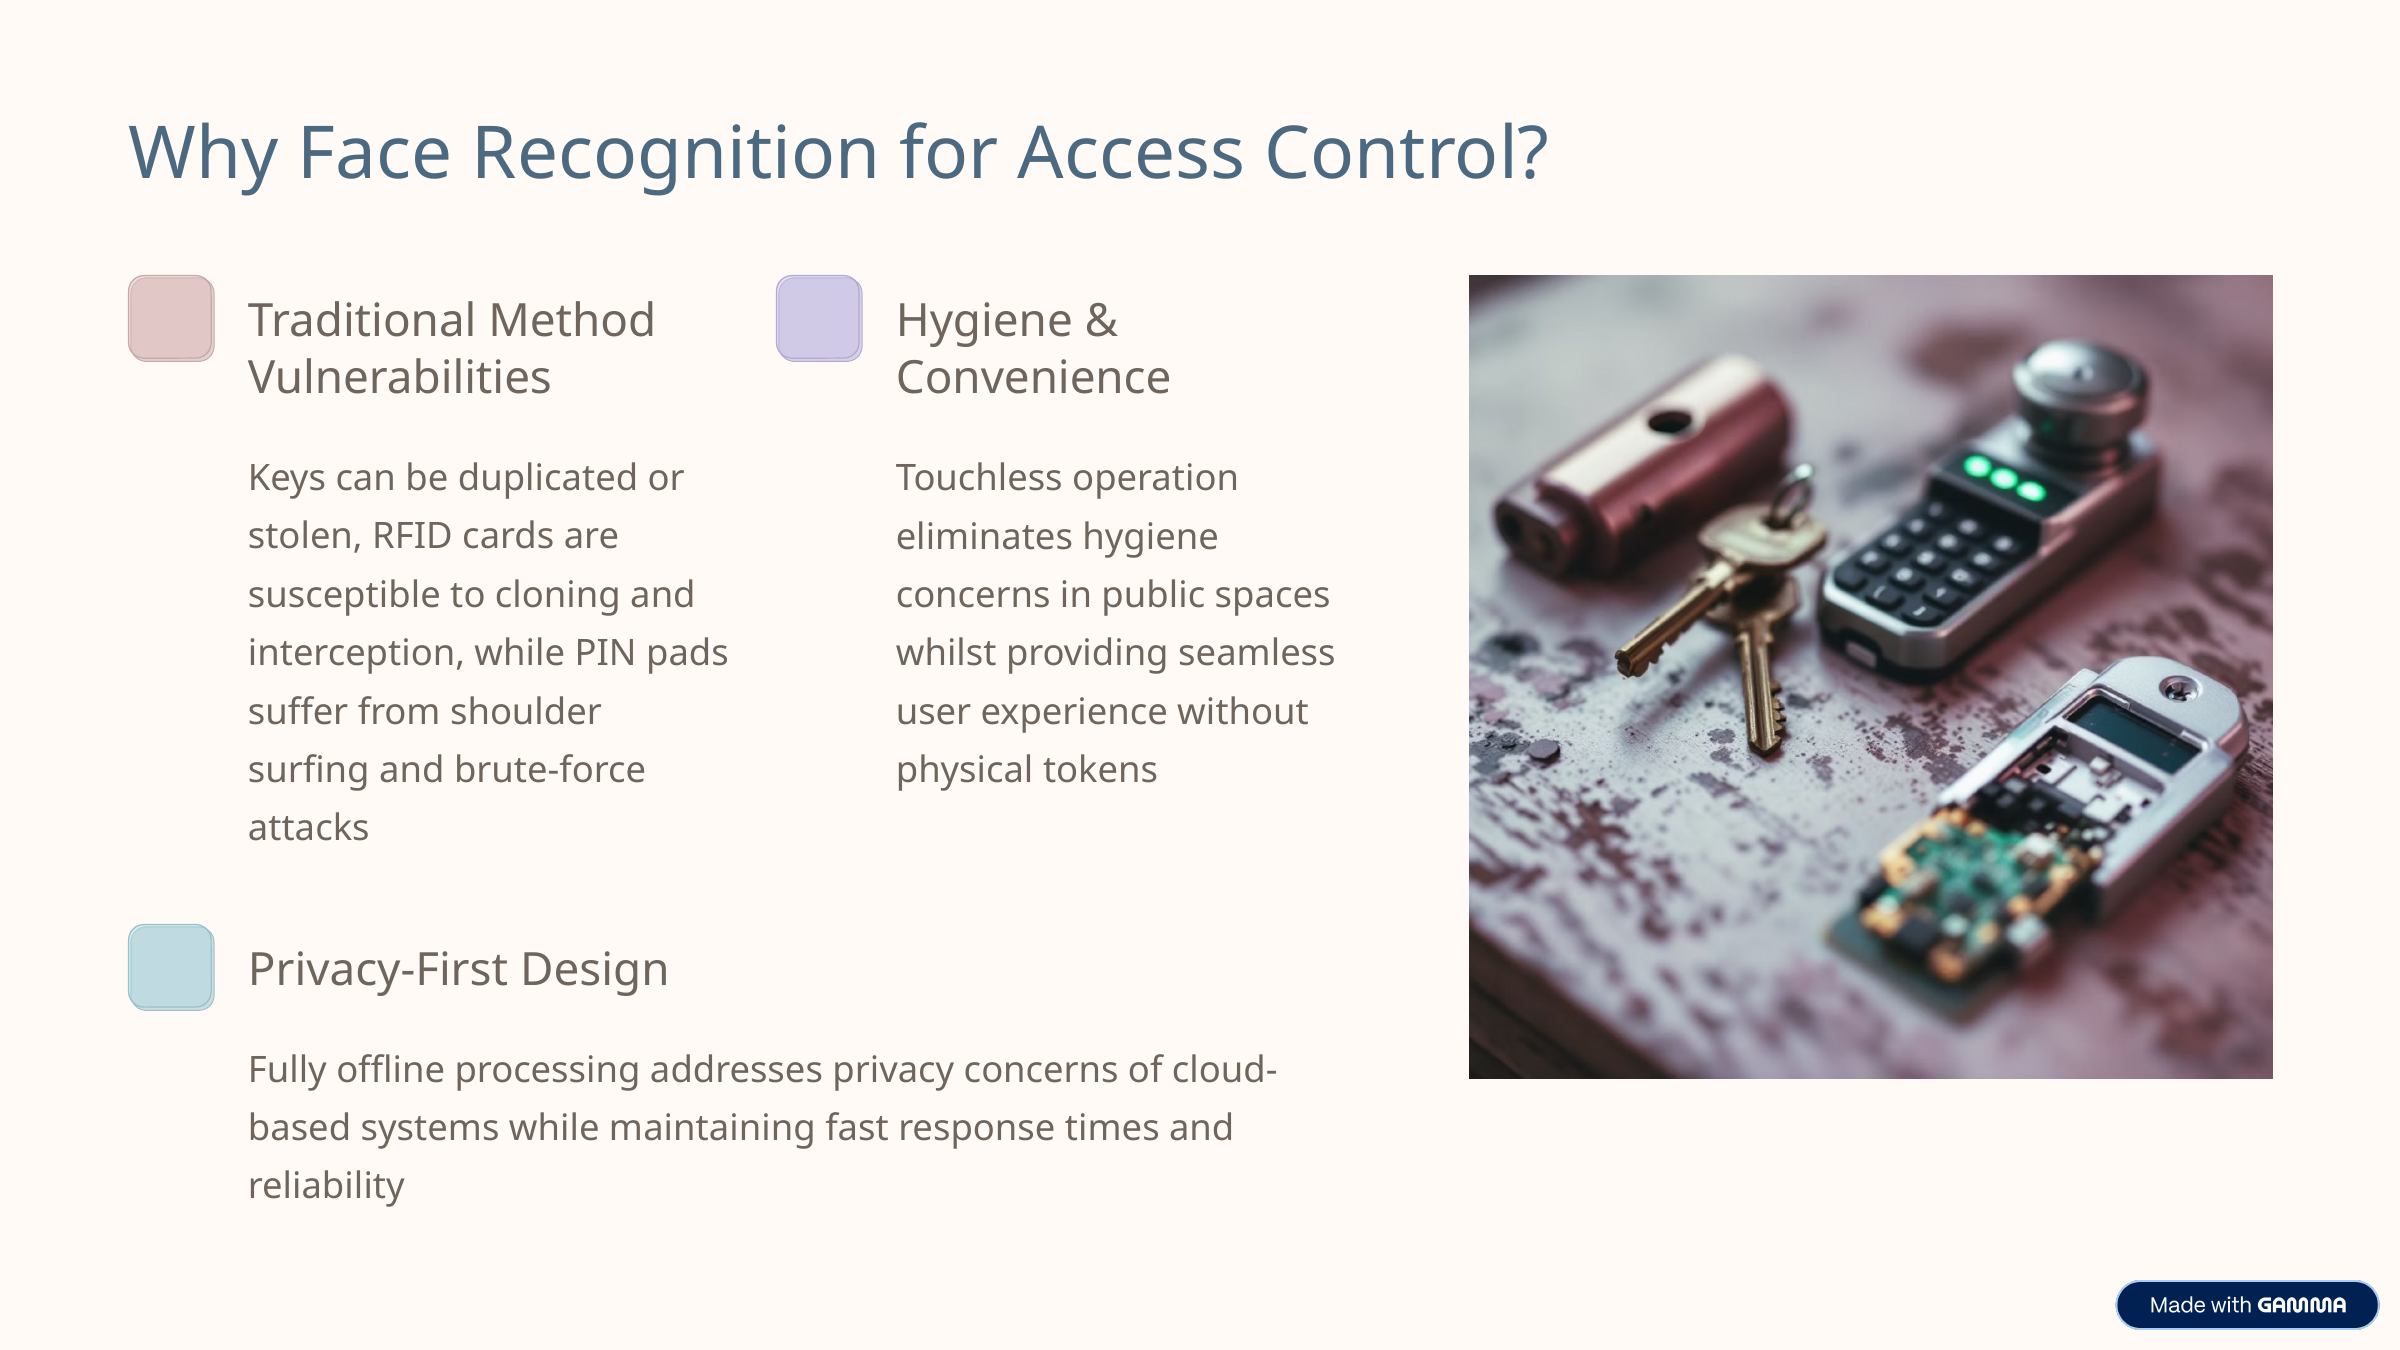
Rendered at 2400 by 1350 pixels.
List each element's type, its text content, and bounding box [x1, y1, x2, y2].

text_box [776, 275, 860, 359]
picture [2106, 1271, 2389, 1339]
text_box Traditional Method Vulnerabilities [247, 288, 731, 403]
text_box Hygiene & Convenience [895, 288, 1379, 403]
text_box Privacy-First Design [247, 937, 708, 995]
picture [1469, 275, 2273, 1079]
text_box Keys can be duplicated or stolen, RFID cards are susceptible to cloning and interception, while PIN pads suffer from shoulder surfing and brute-force attacks [247, 439, 731, 851]
text_box [128, 275, 212, 359]
text_box Why Face Recognition for Access Control? [128, 101, 1536, 193]
text_box [128, 924, 212, 1008]
text_box Touchless operation eliminates hygiene concerns in public spaces whilst providing seamless user experience without physical tokens [895, 439, 1379, 793]
text_box Fully offline processing addresses privacy concerns of cloud-based systems while maintaining fast response times and reliability [247, 1031, 1379, 1208]
